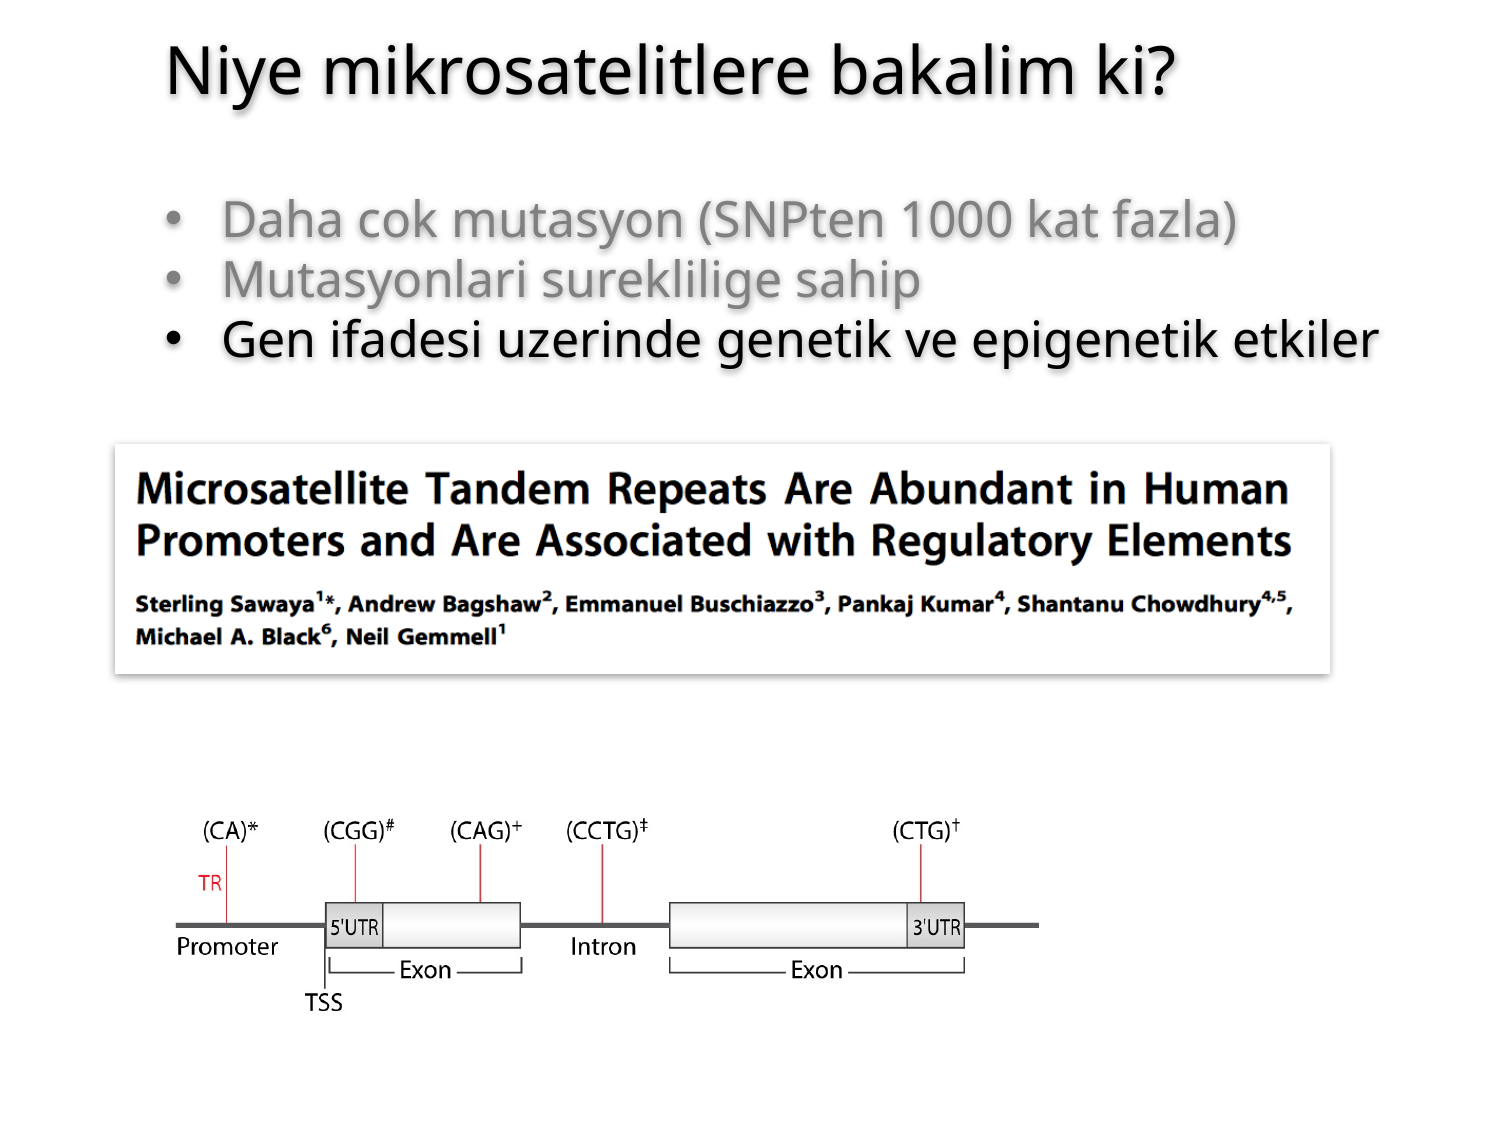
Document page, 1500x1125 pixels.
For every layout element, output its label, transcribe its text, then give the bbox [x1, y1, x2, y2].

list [129, 667, 1068, 1125]
text_box Niye mikrosatelitlere bakalim ki? [72, 18, 1428, 119]
text_box Daha cok mutasyon (SNPten 1000 kat fazla) Mutasyonlari sureklilige sahip Gen ifadesi uzerinde genetik ve epigenetik etkiler [72, 177, 1428, 558]
picture [129, 458, 1316, 660]
